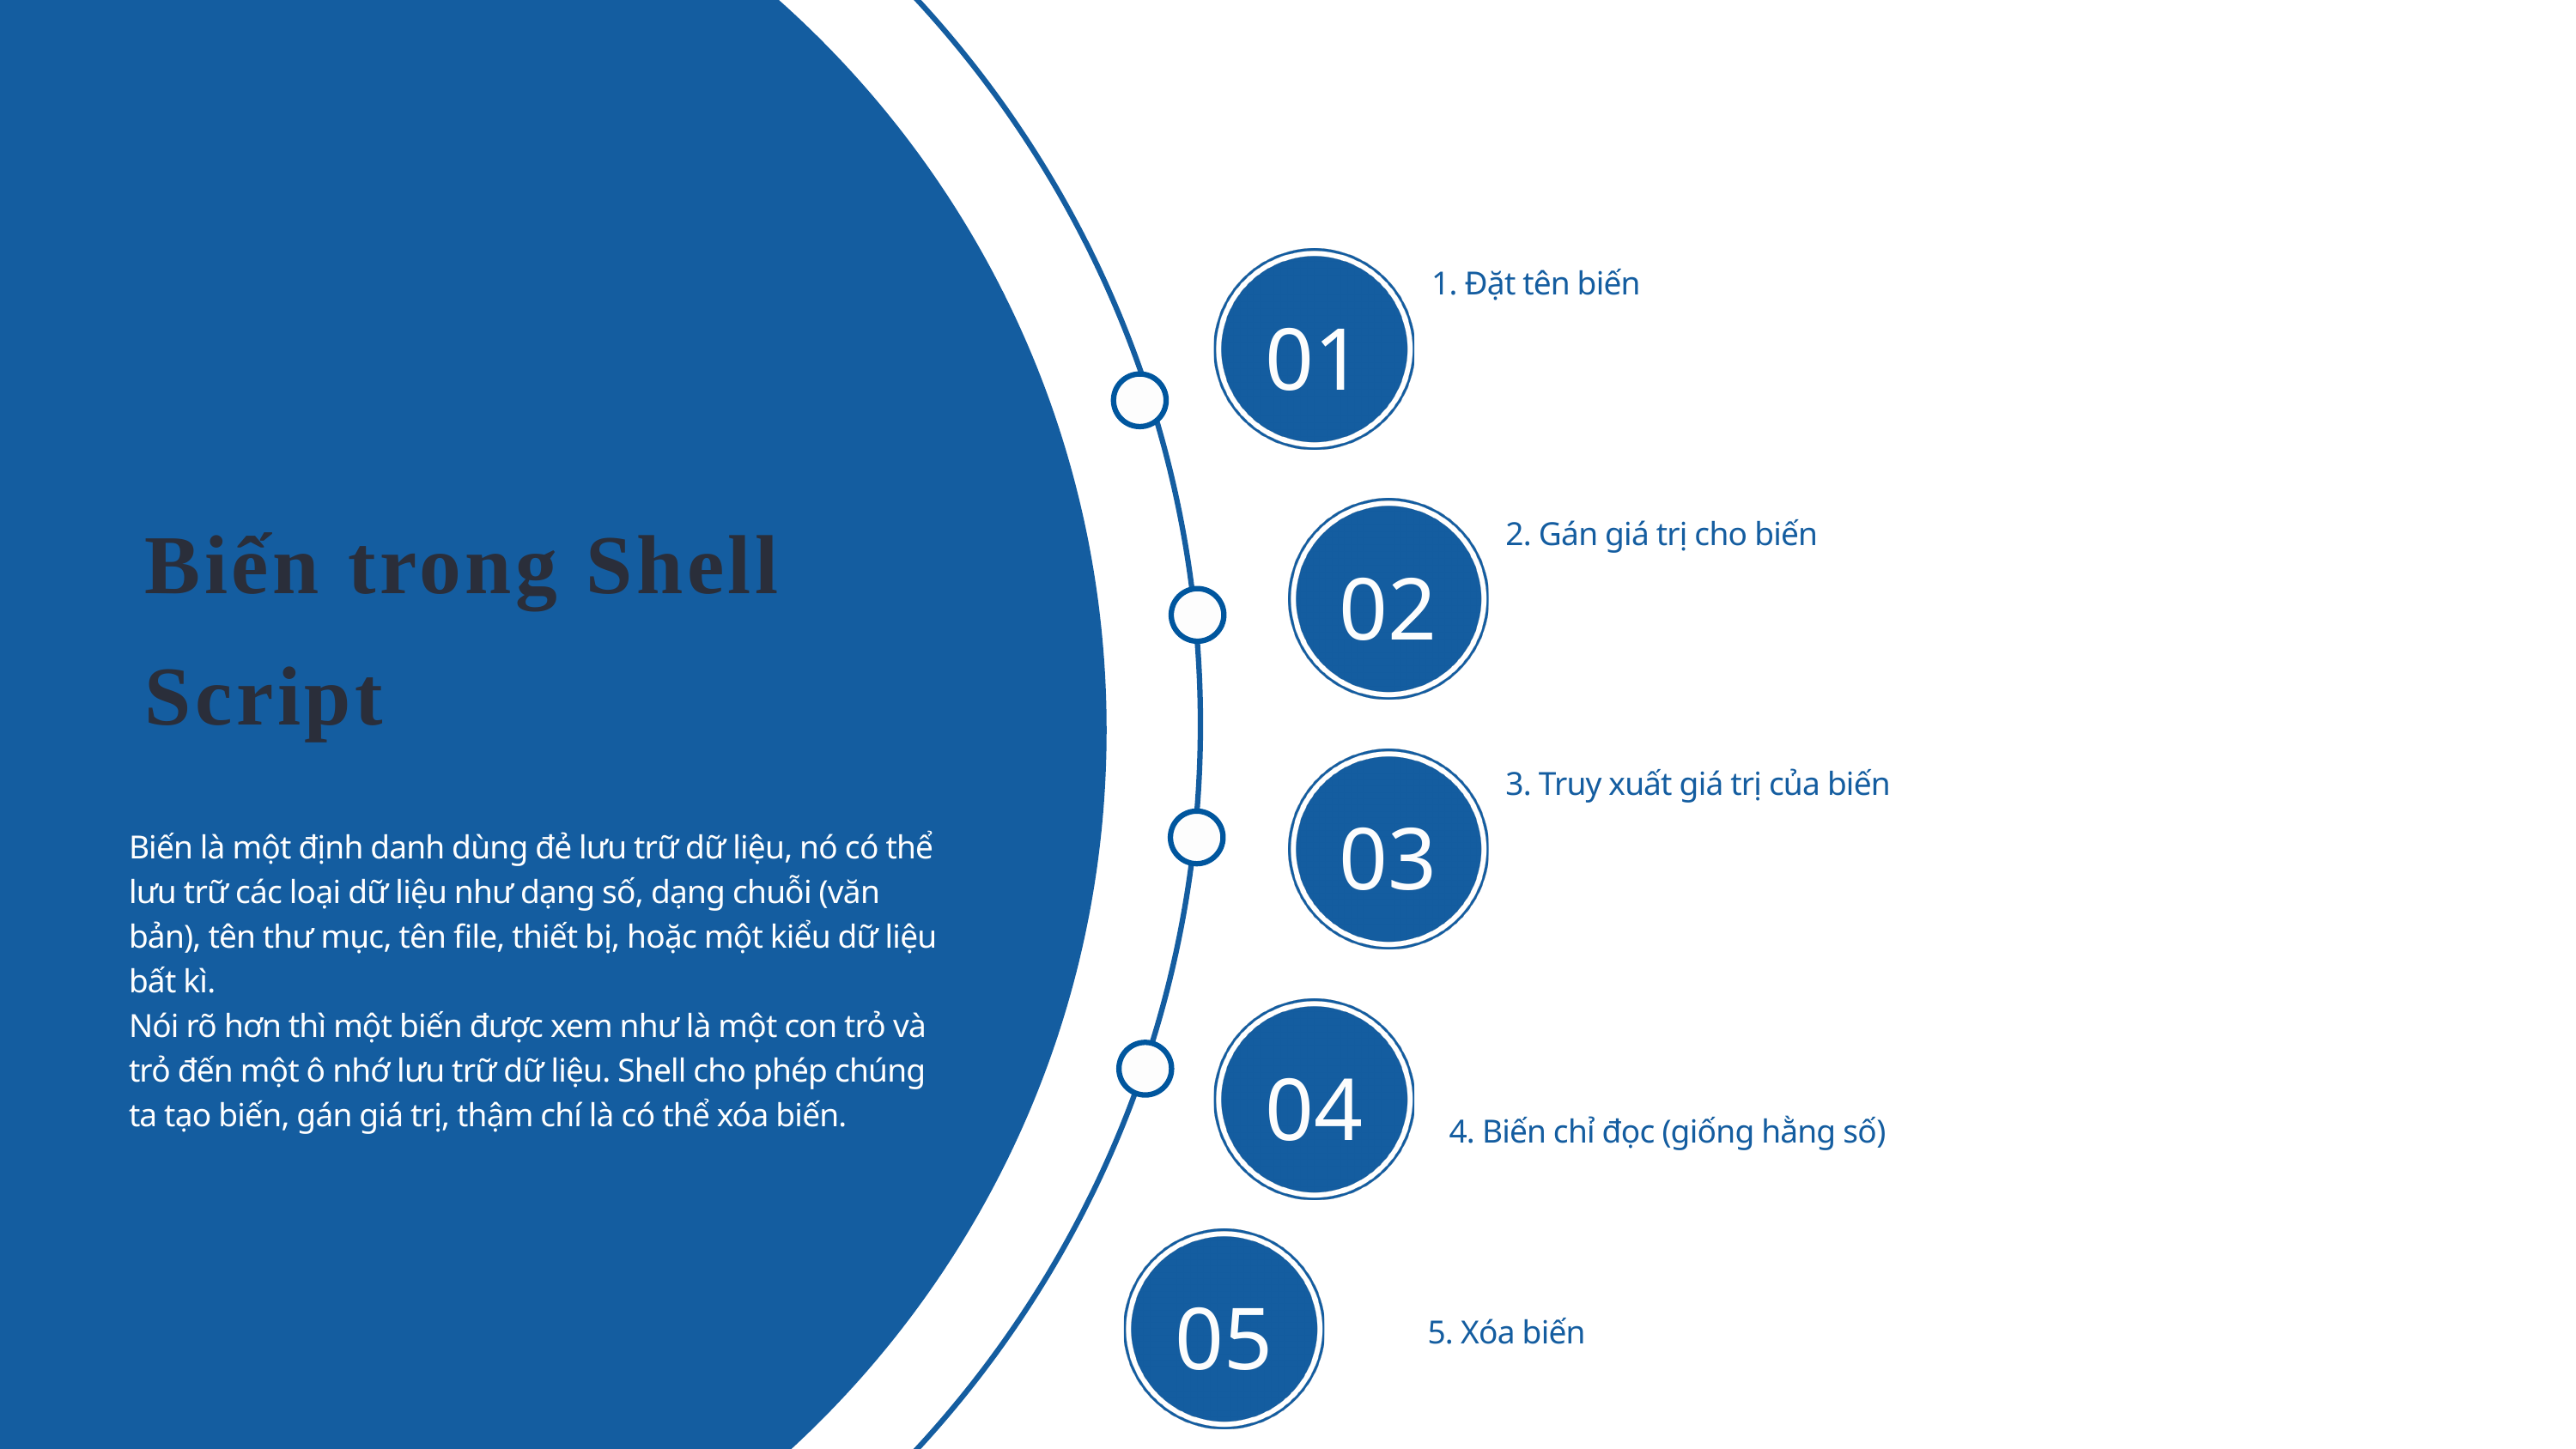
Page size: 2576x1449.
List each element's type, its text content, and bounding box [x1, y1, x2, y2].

text_box 03 [1308, 787, 1468, 907]
text_box 04 [1234, 1037, 1394, 1158]
text_box [1213, 248, 1415, 450]
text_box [1113, 373, 1167, 427]
text_box 2. Gán giá trị cho biến [1505, 506, 2318, 552]
text_box [1287, 749, 1489, 949]
text_box 05 [1207, 1266, 1304, 1387]
text_box [1287, 498, 1489, 700]
text_box 5. Xóa biến [1427, 1306, 2240, 1351]
text_box [1207, 1228, 1325, 1429]
text_box 02 [1308, 537, 1468, 658]
text_box 01 [1234, 287, 1394, 408]
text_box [1170, 810, 1224, 864]
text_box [1118, 1042, 1172, 1095]
text_box 1. Đặt tên biến [1431, 257, 2245, 302]
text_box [0, 0, 1107, 1449]
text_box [1170, 588, 1224, 642]
text_box 4. Biến chỉ đọc (giống hằng số) [1449, 1105, 2262, 1150]
text_box 3. Truy xuất giá trị của biến [1505, 756, 2318, 802]
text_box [1114, 0, 1201, 1449]
text_box [1213, 998, 1415, 1200]
